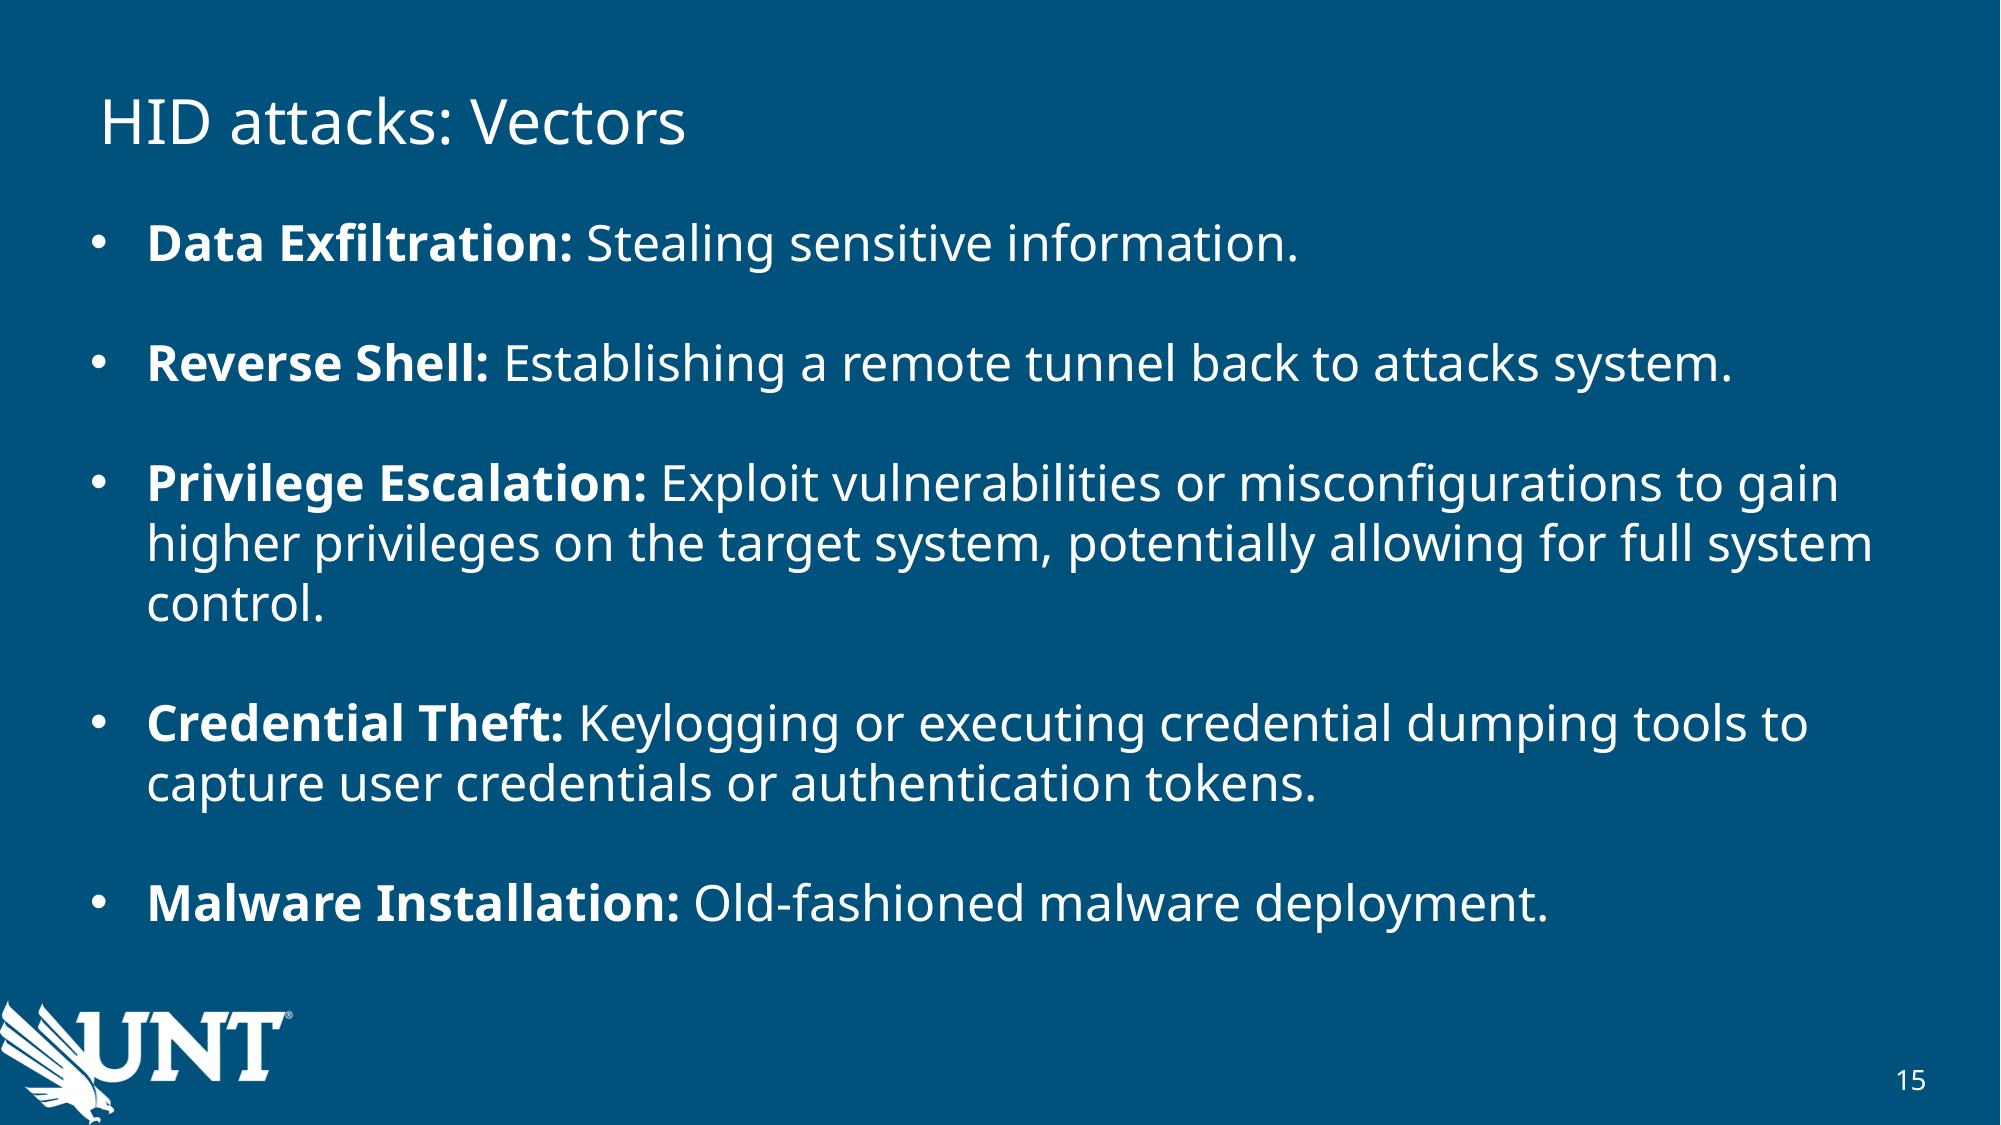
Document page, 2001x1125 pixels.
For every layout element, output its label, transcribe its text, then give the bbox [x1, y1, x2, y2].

picture [39, 1006, 149, 1083]
list Data Exfiltration: Stealing sensitive information. Reverse Shell: Establishing a remote tunnel back to attacks system. Privilege Escalation: Exploit vulnerabilities or misconfigurations to gain higher privileges on the target system, potentially allowing for full system control. Credential Theft: Keylogging or executing credential dumping tools to capture user credentials or authentication tokens. Malware Installation: Old-fashioned malware deployment. [0, 196, 1916, 955]
title HID attacks: Vectors [84, 67, 1916, 196]
picture [151, 1012, 229, 1081]
picture [227, 1012, 292, 1081]
picture [0, 1004, 114, 1125]
slide_number 15 [1879, 1038, 2000, 1125]
